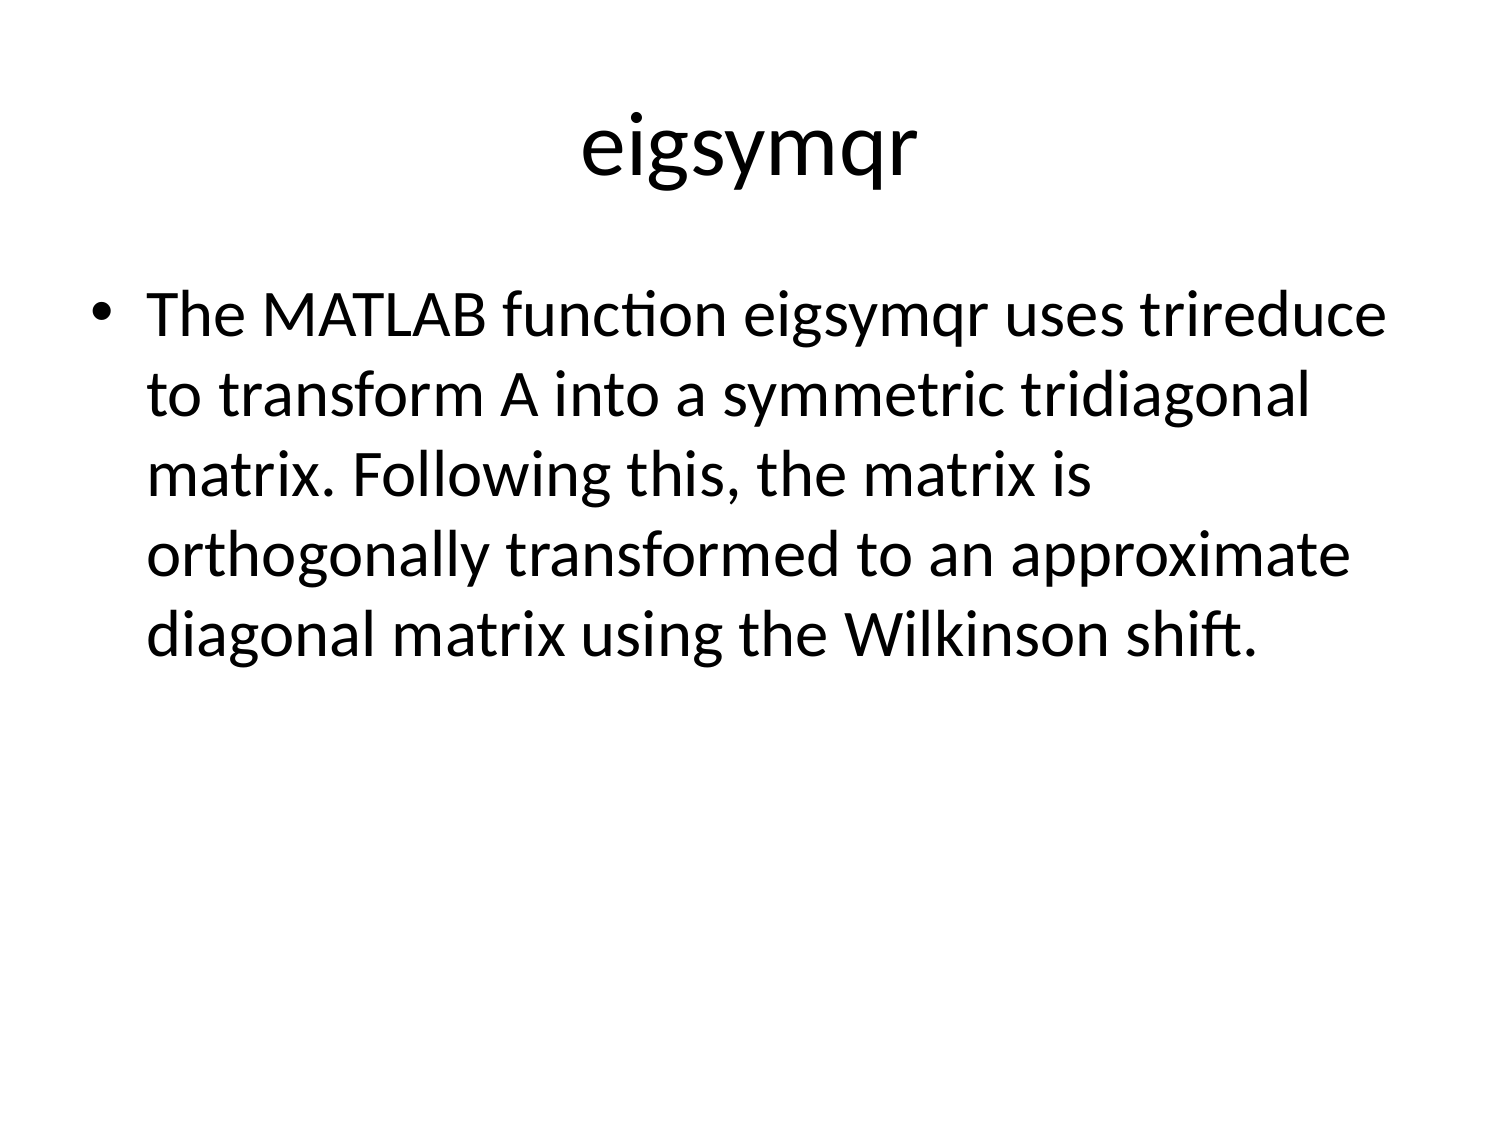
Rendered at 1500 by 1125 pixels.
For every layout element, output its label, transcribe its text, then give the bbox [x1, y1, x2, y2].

list The MATLAB function eigsymqr uses trireduce to transform A into a symmetric tridiagonal matrix. Following this, the matrix is orthogonally transformed to an approximate diagonal matrix using the Wilkinson shift. [75, 262, 1425, 1005]
title eigsymqr [75, 45, 1425, 233]
